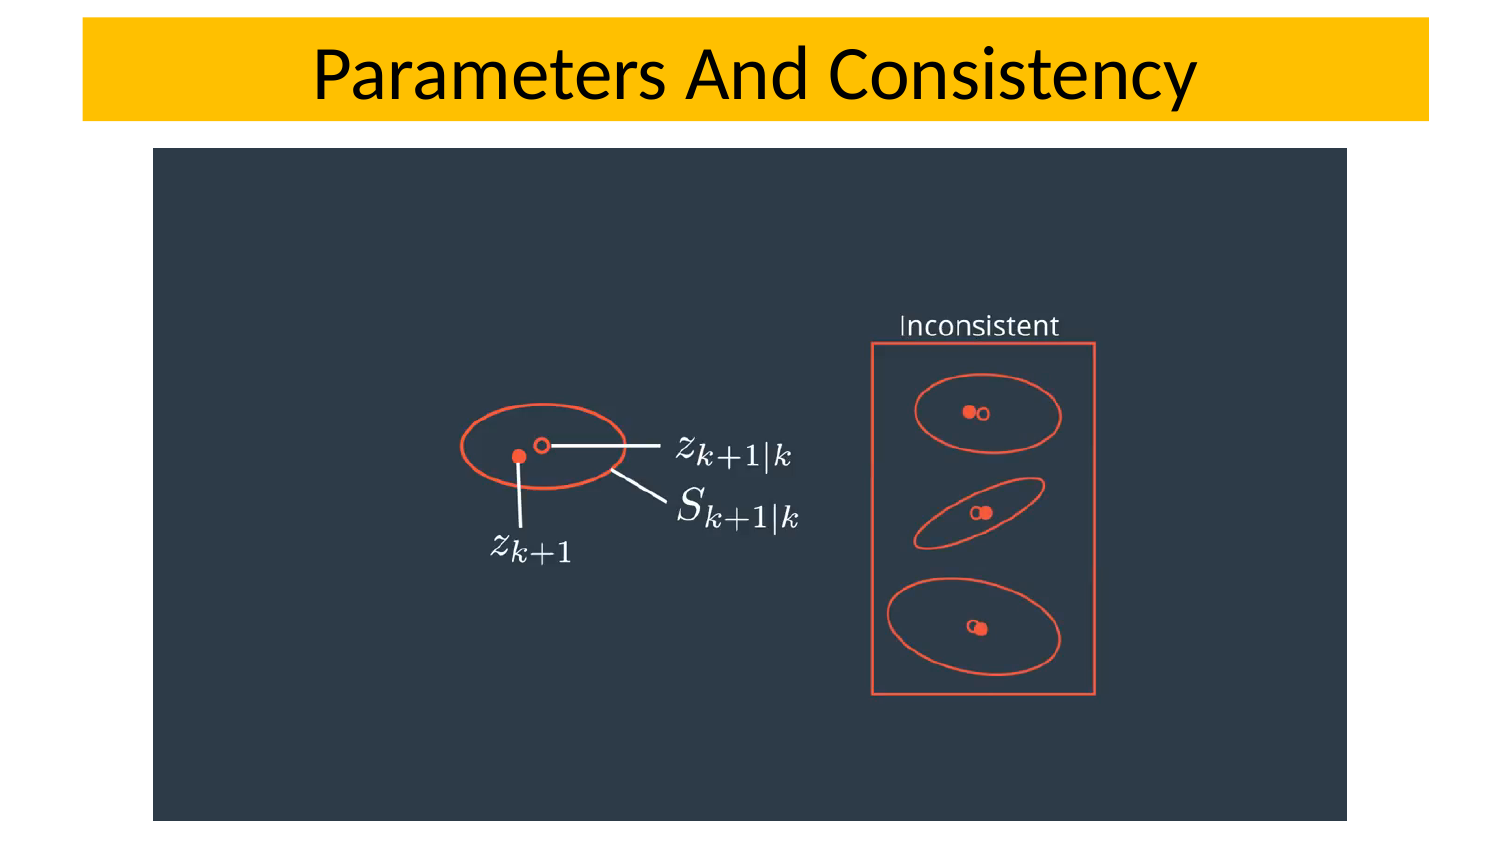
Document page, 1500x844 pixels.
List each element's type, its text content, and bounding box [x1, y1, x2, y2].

text_box Parameters And Consistency [82, 17, 1429, 122]
picture [152, 148, 1348, 821]
